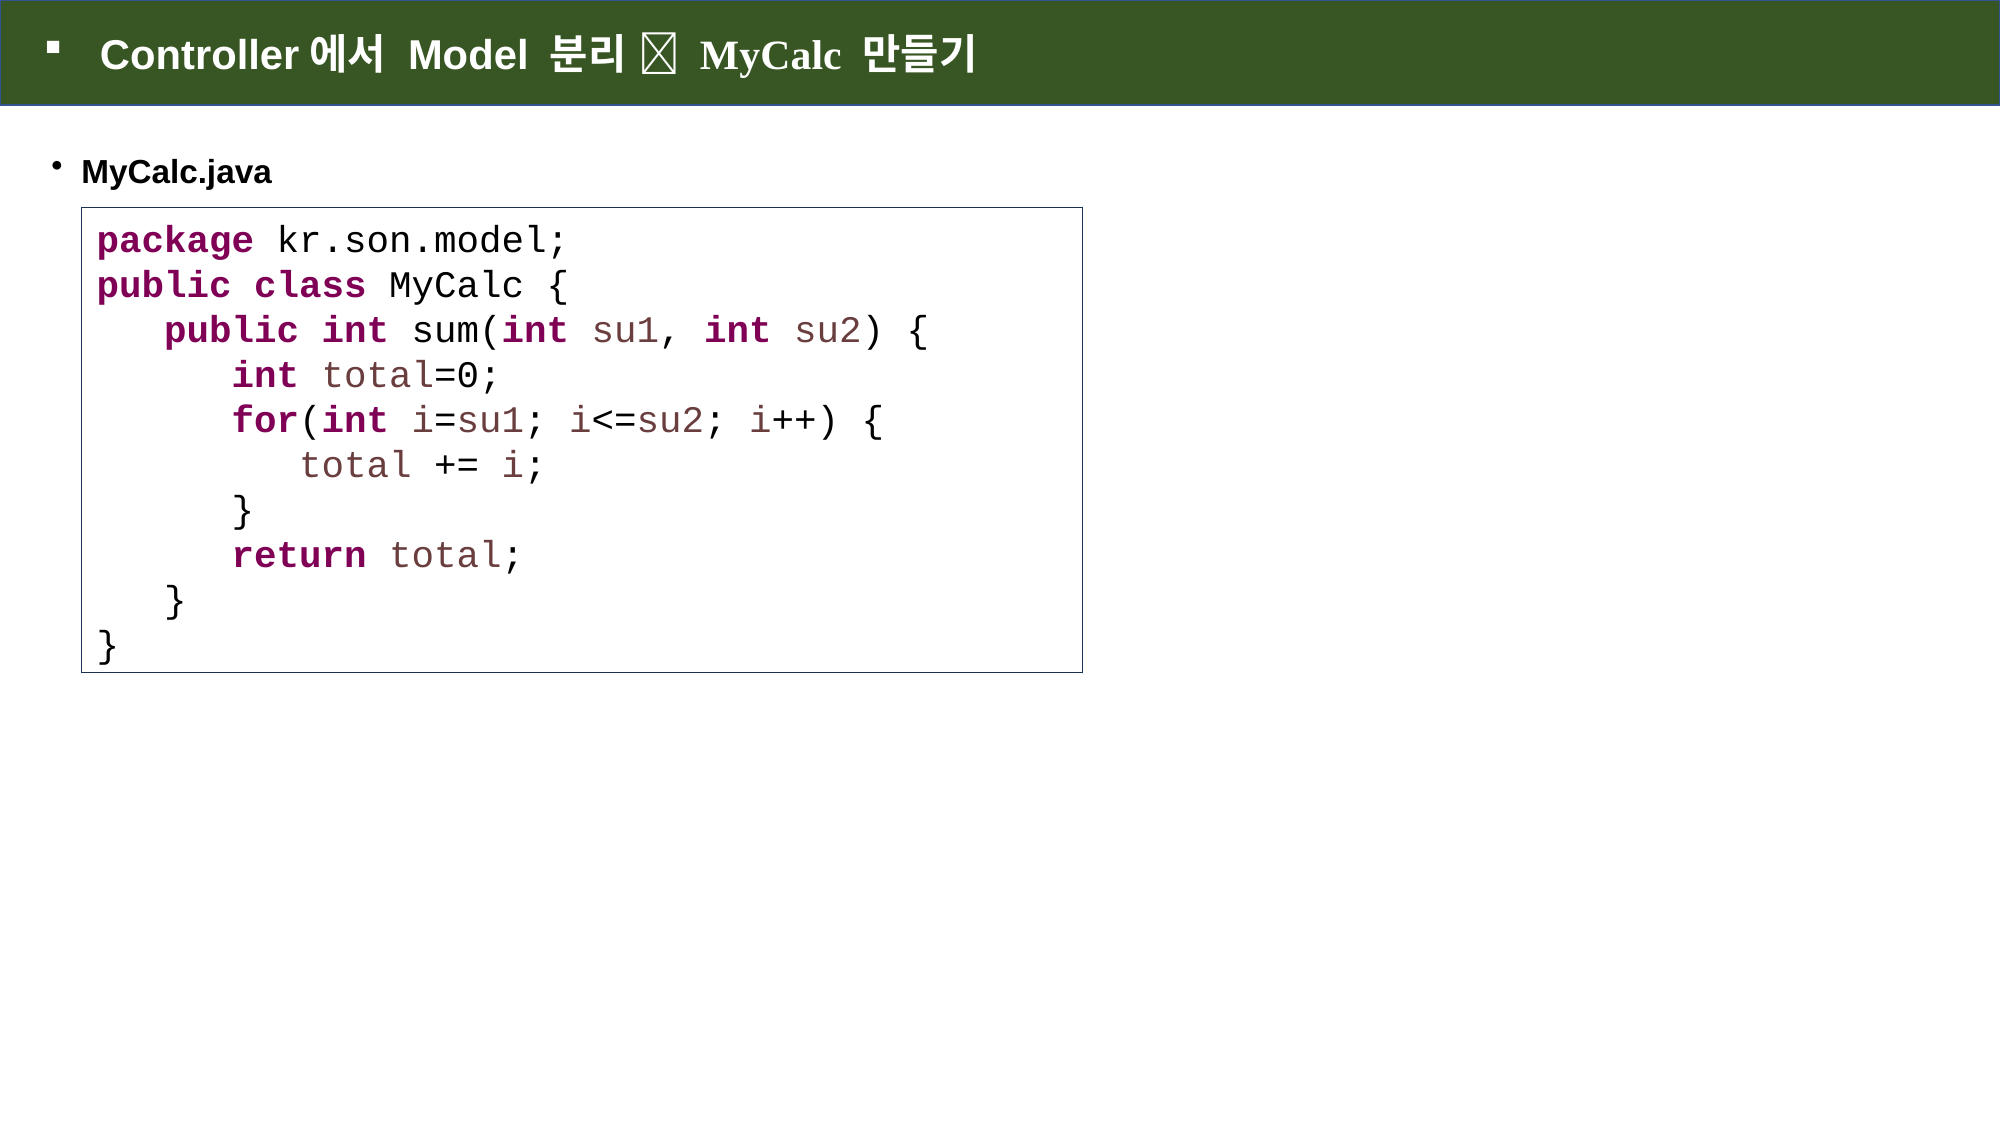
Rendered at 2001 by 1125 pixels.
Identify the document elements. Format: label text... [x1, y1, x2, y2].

text_box Controller에서 Model 분리  MyCalc 만들기 [0, 0, 2000, 106]
text_box MyCalc.java [36, 122, 1942, 198]
text_box package kr.son.model; public class MyCalc { public int sum(int su1, int su2) { int total=0; for(int i=su1; i<=su2; i++) { total += i; } return total; } } [81, 207, 1083, 673]
